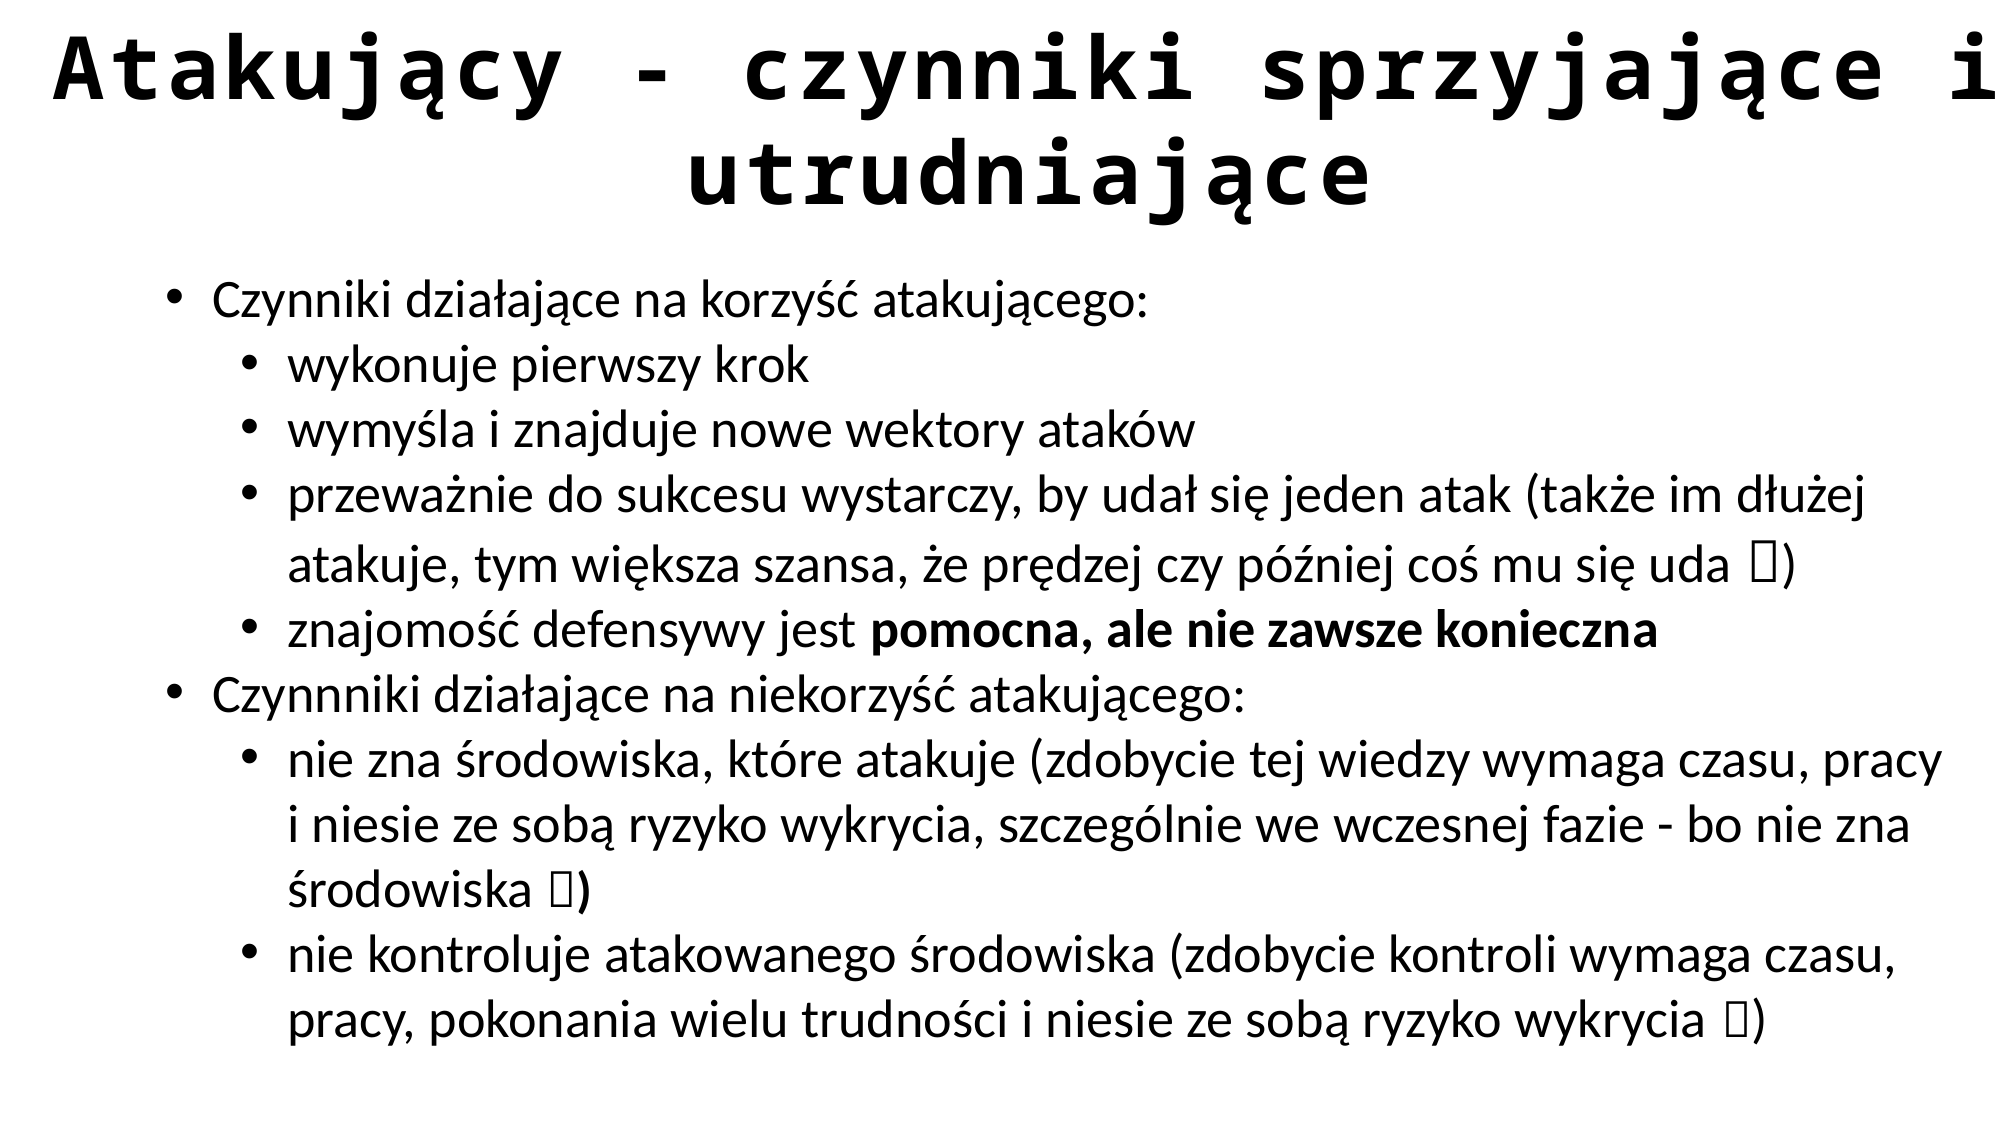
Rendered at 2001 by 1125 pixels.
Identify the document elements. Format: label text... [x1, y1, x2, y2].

text_box Atakujący - czynniki sprzyjające i utrudniające [41, 12, 2000, 222]
text_box Czynniki działające na korzyść atakującego: wykonuje pierwszy krok wymyśla i znajduje nowe wektory ataków przeważnie do sukcesu wystarczy, by udał się jeden atak (także im dłużej atakuje, tym większa szansa, że prędzej czy później coś mu się uda ) znajomość defensywy jest pomocna, ale nie zawsze konieczna Czynnniki działające na niekorzyść atakującego: nie zna środowiska, które atakuje (zdobycie tej wiedzy wymaga czasu, pracy i niesie ze sobą ryzyko wykrycia, szczególnie we wczesnej fazie - bo nie zna środowiska ) nie kontroluje atakowanego środowiska (zdobycie kontroli wymaga czasu, pracy, pokonania wielu trudności i niesie ze sobą ryzyko wykrycia ) [90, 263, 1968, 1114]
